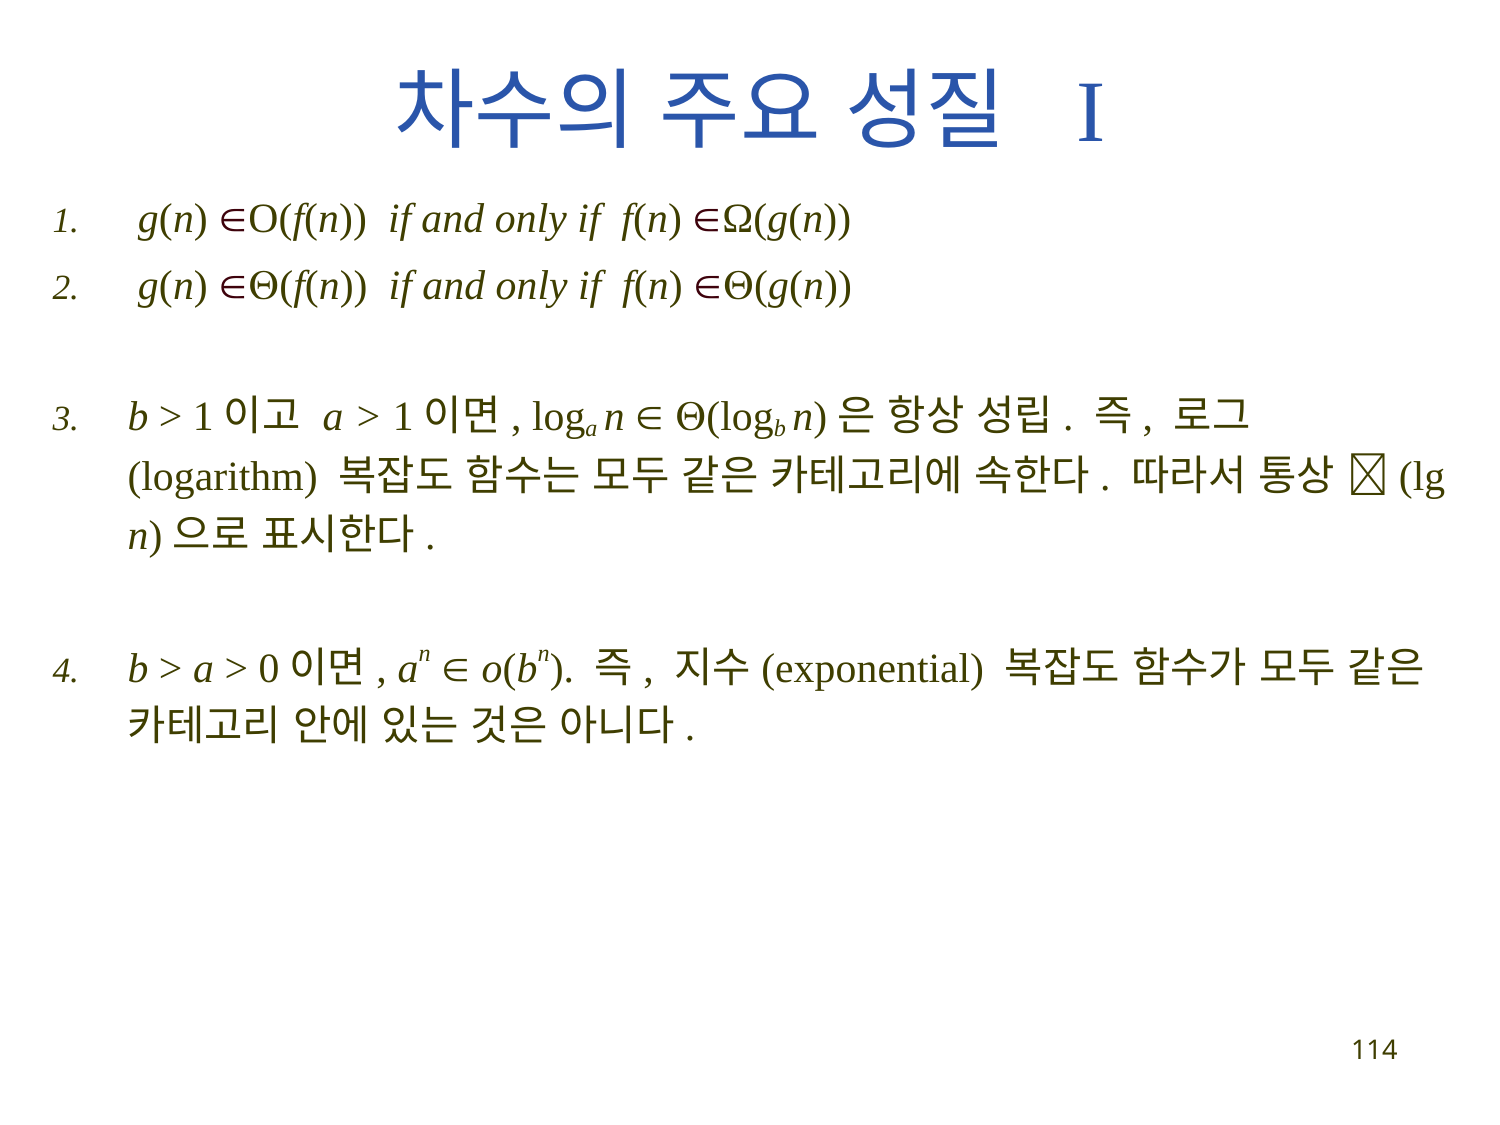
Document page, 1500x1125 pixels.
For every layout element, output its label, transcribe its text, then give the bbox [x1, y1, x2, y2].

title 차수의 주요 성질 I [112, 12, 1388, 174]
slide_number 114 [1099, 1024, 1413, 1101]
list g(n) O(f(n)) if and only if f(n) Ω(g(n)) g(n) (f(n)) if and only if f(n) (g(n)) b > 1이고 a > 1이면, loga n  (logb n)은 항상 성립. 즉, 로그(logarithm) 복잡도 함수는 모두 같은 카테고리에 속한다. 따라서 통상 (lg n)으로 표시한다. b > a > 0이면, an  o(bn). 즉, 지수(exponential) 복잡도 함수가 모두 같은 카테고리 안에 있는 것은 아니다. [37, 174, 1463, 1001]
